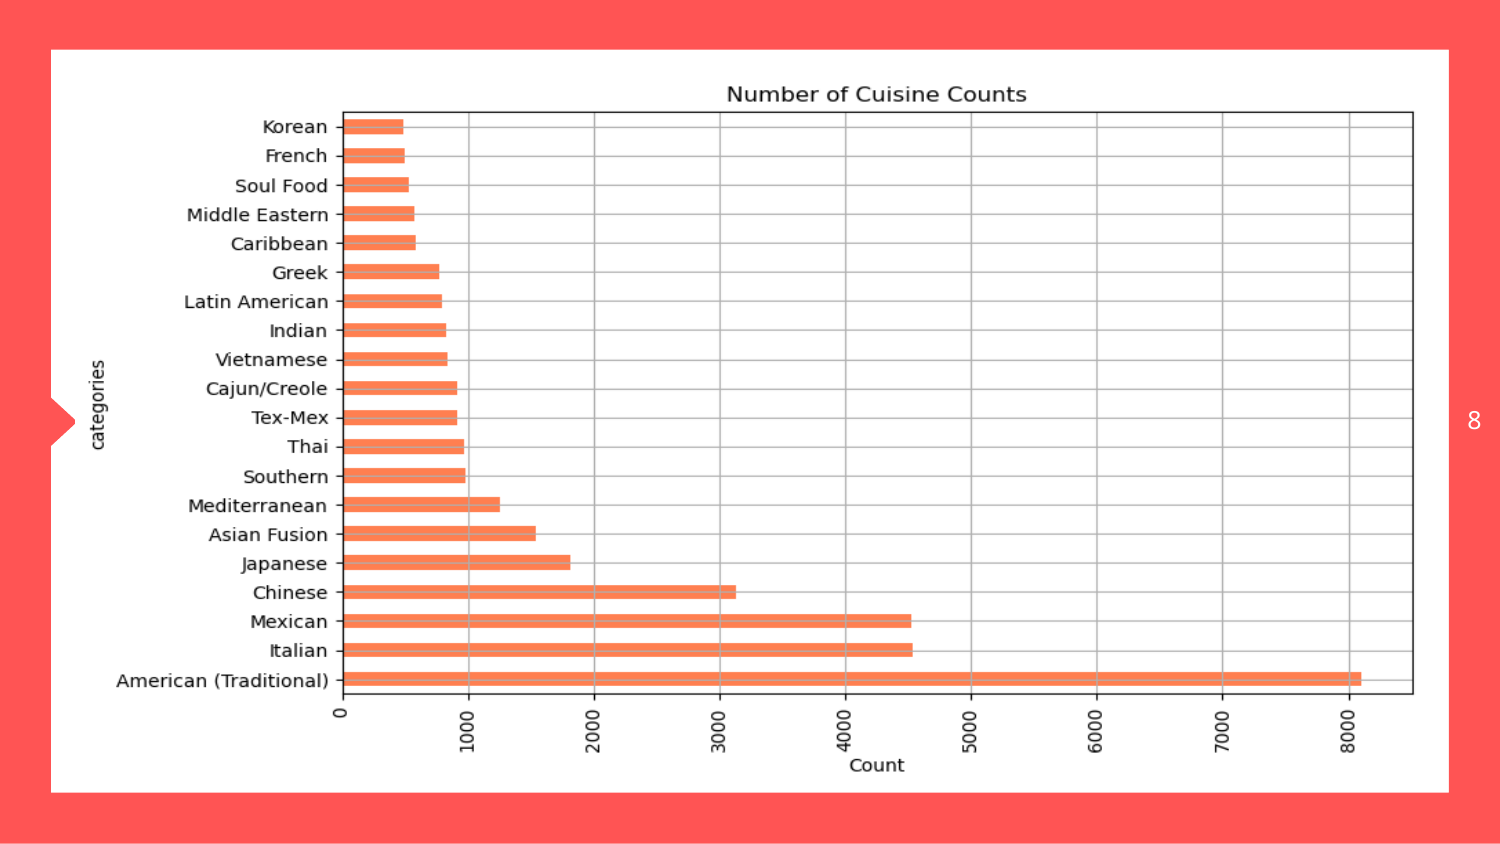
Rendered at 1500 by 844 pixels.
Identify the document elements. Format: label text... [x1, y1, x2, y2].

picture [74, 74, 1426, 788]
slide_number 8 [1449, 371, 1500, 472]
